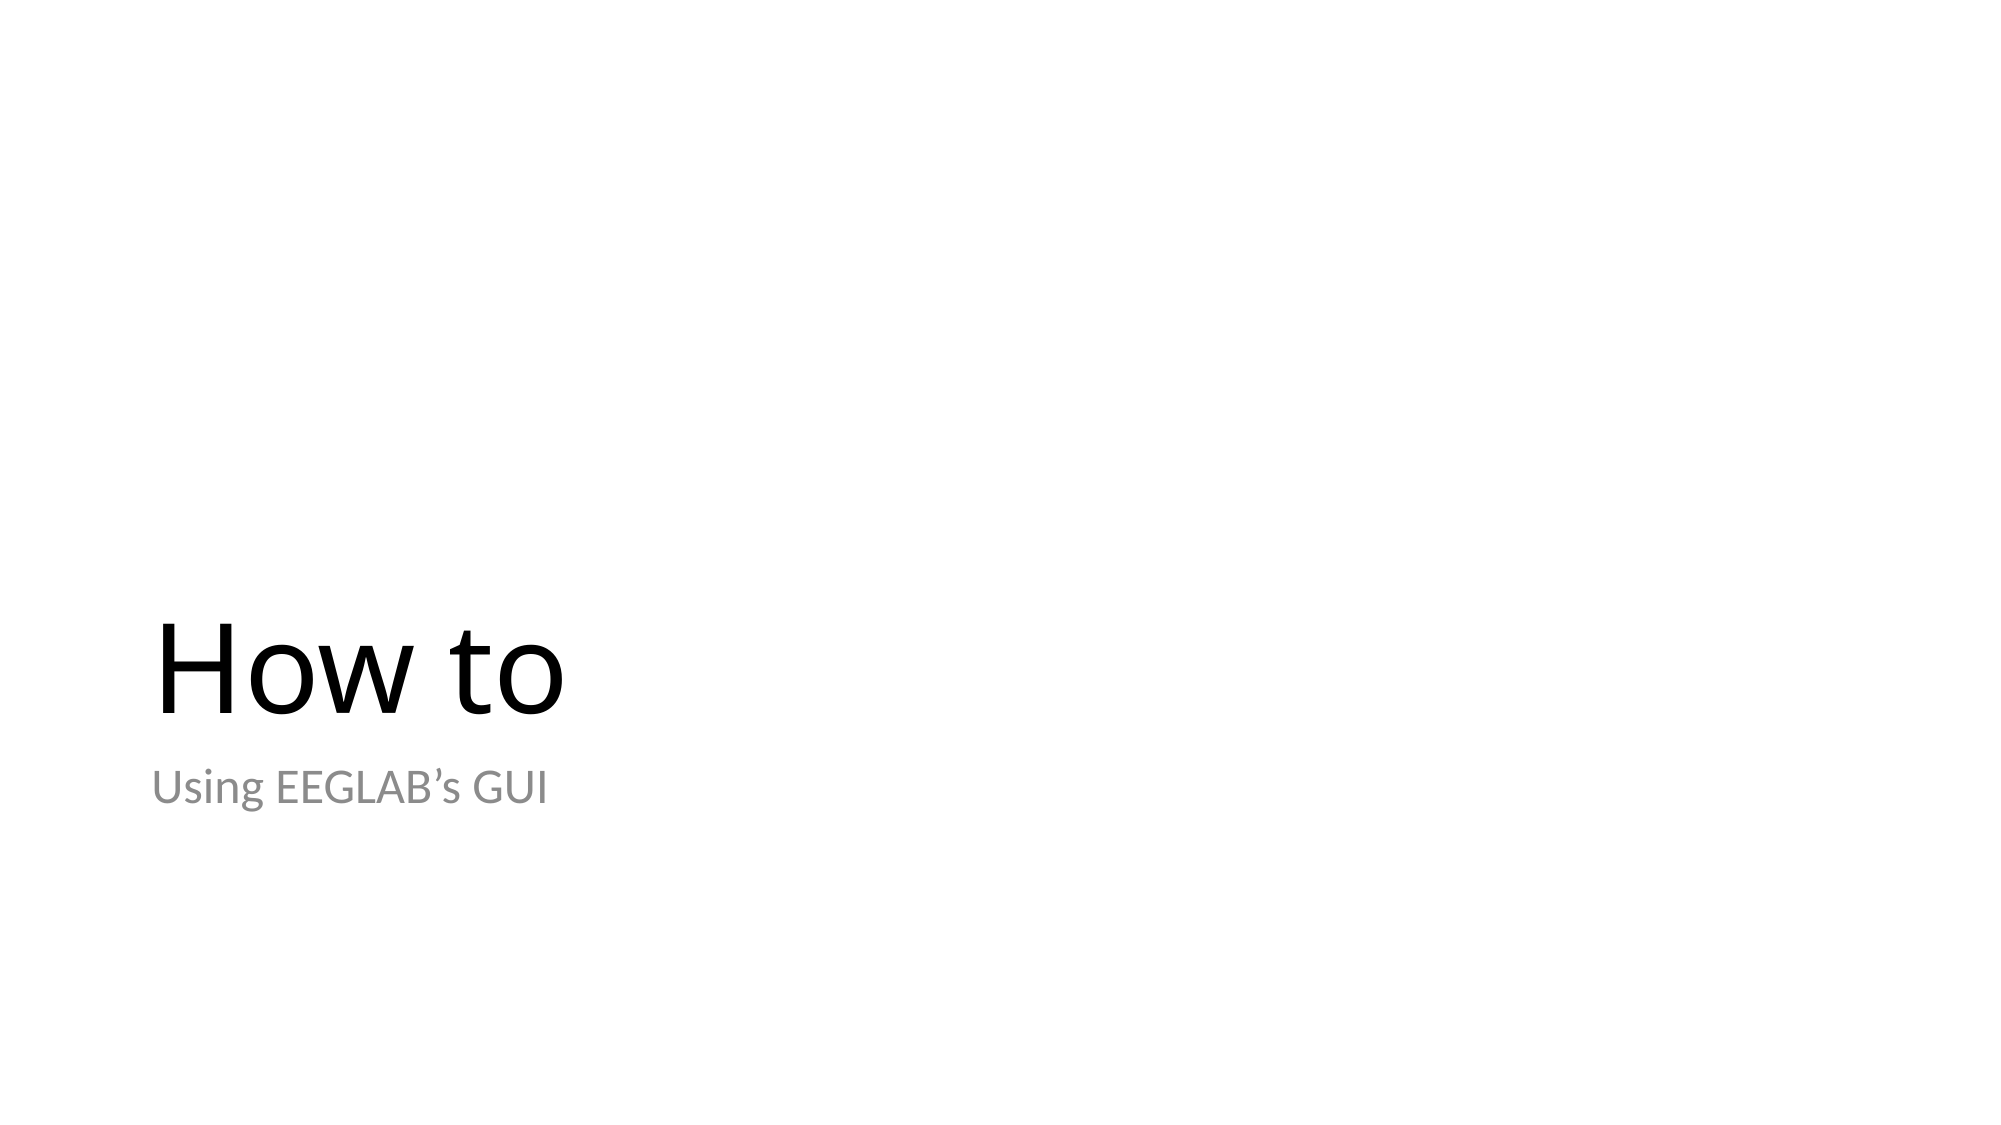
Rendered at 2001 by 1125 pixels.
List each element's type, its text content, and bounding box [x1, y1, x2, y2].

title How to [136, 280, 1862, 749]
list Using EEGLAB’s GUI [136, 752, 1862, 999]
